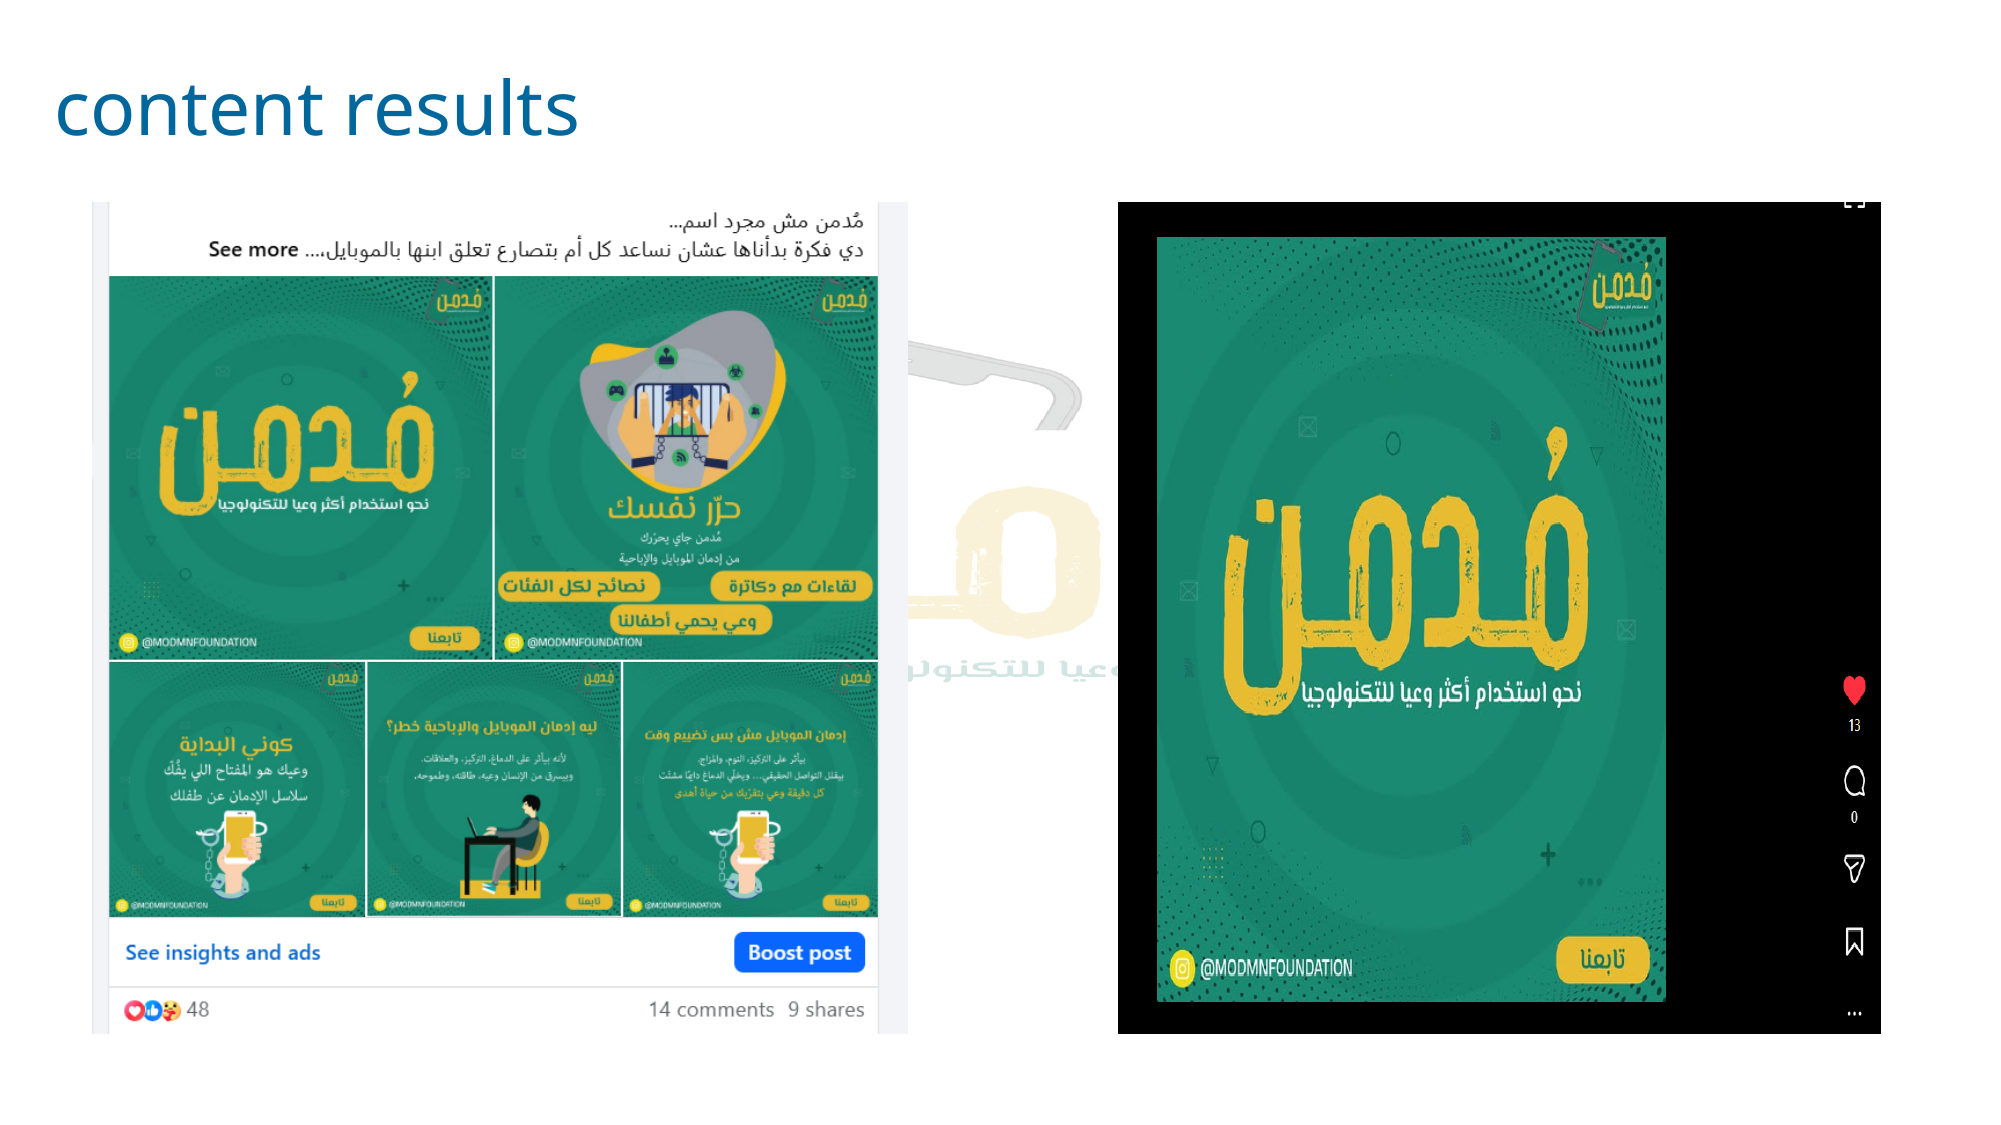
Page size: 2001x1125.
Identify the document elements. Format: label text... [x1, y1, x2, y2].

picture [1118, 202, 1882, 1034]
text_box content results [39, 52, 961, 158]
picture [91, 202, 909, 1034]
